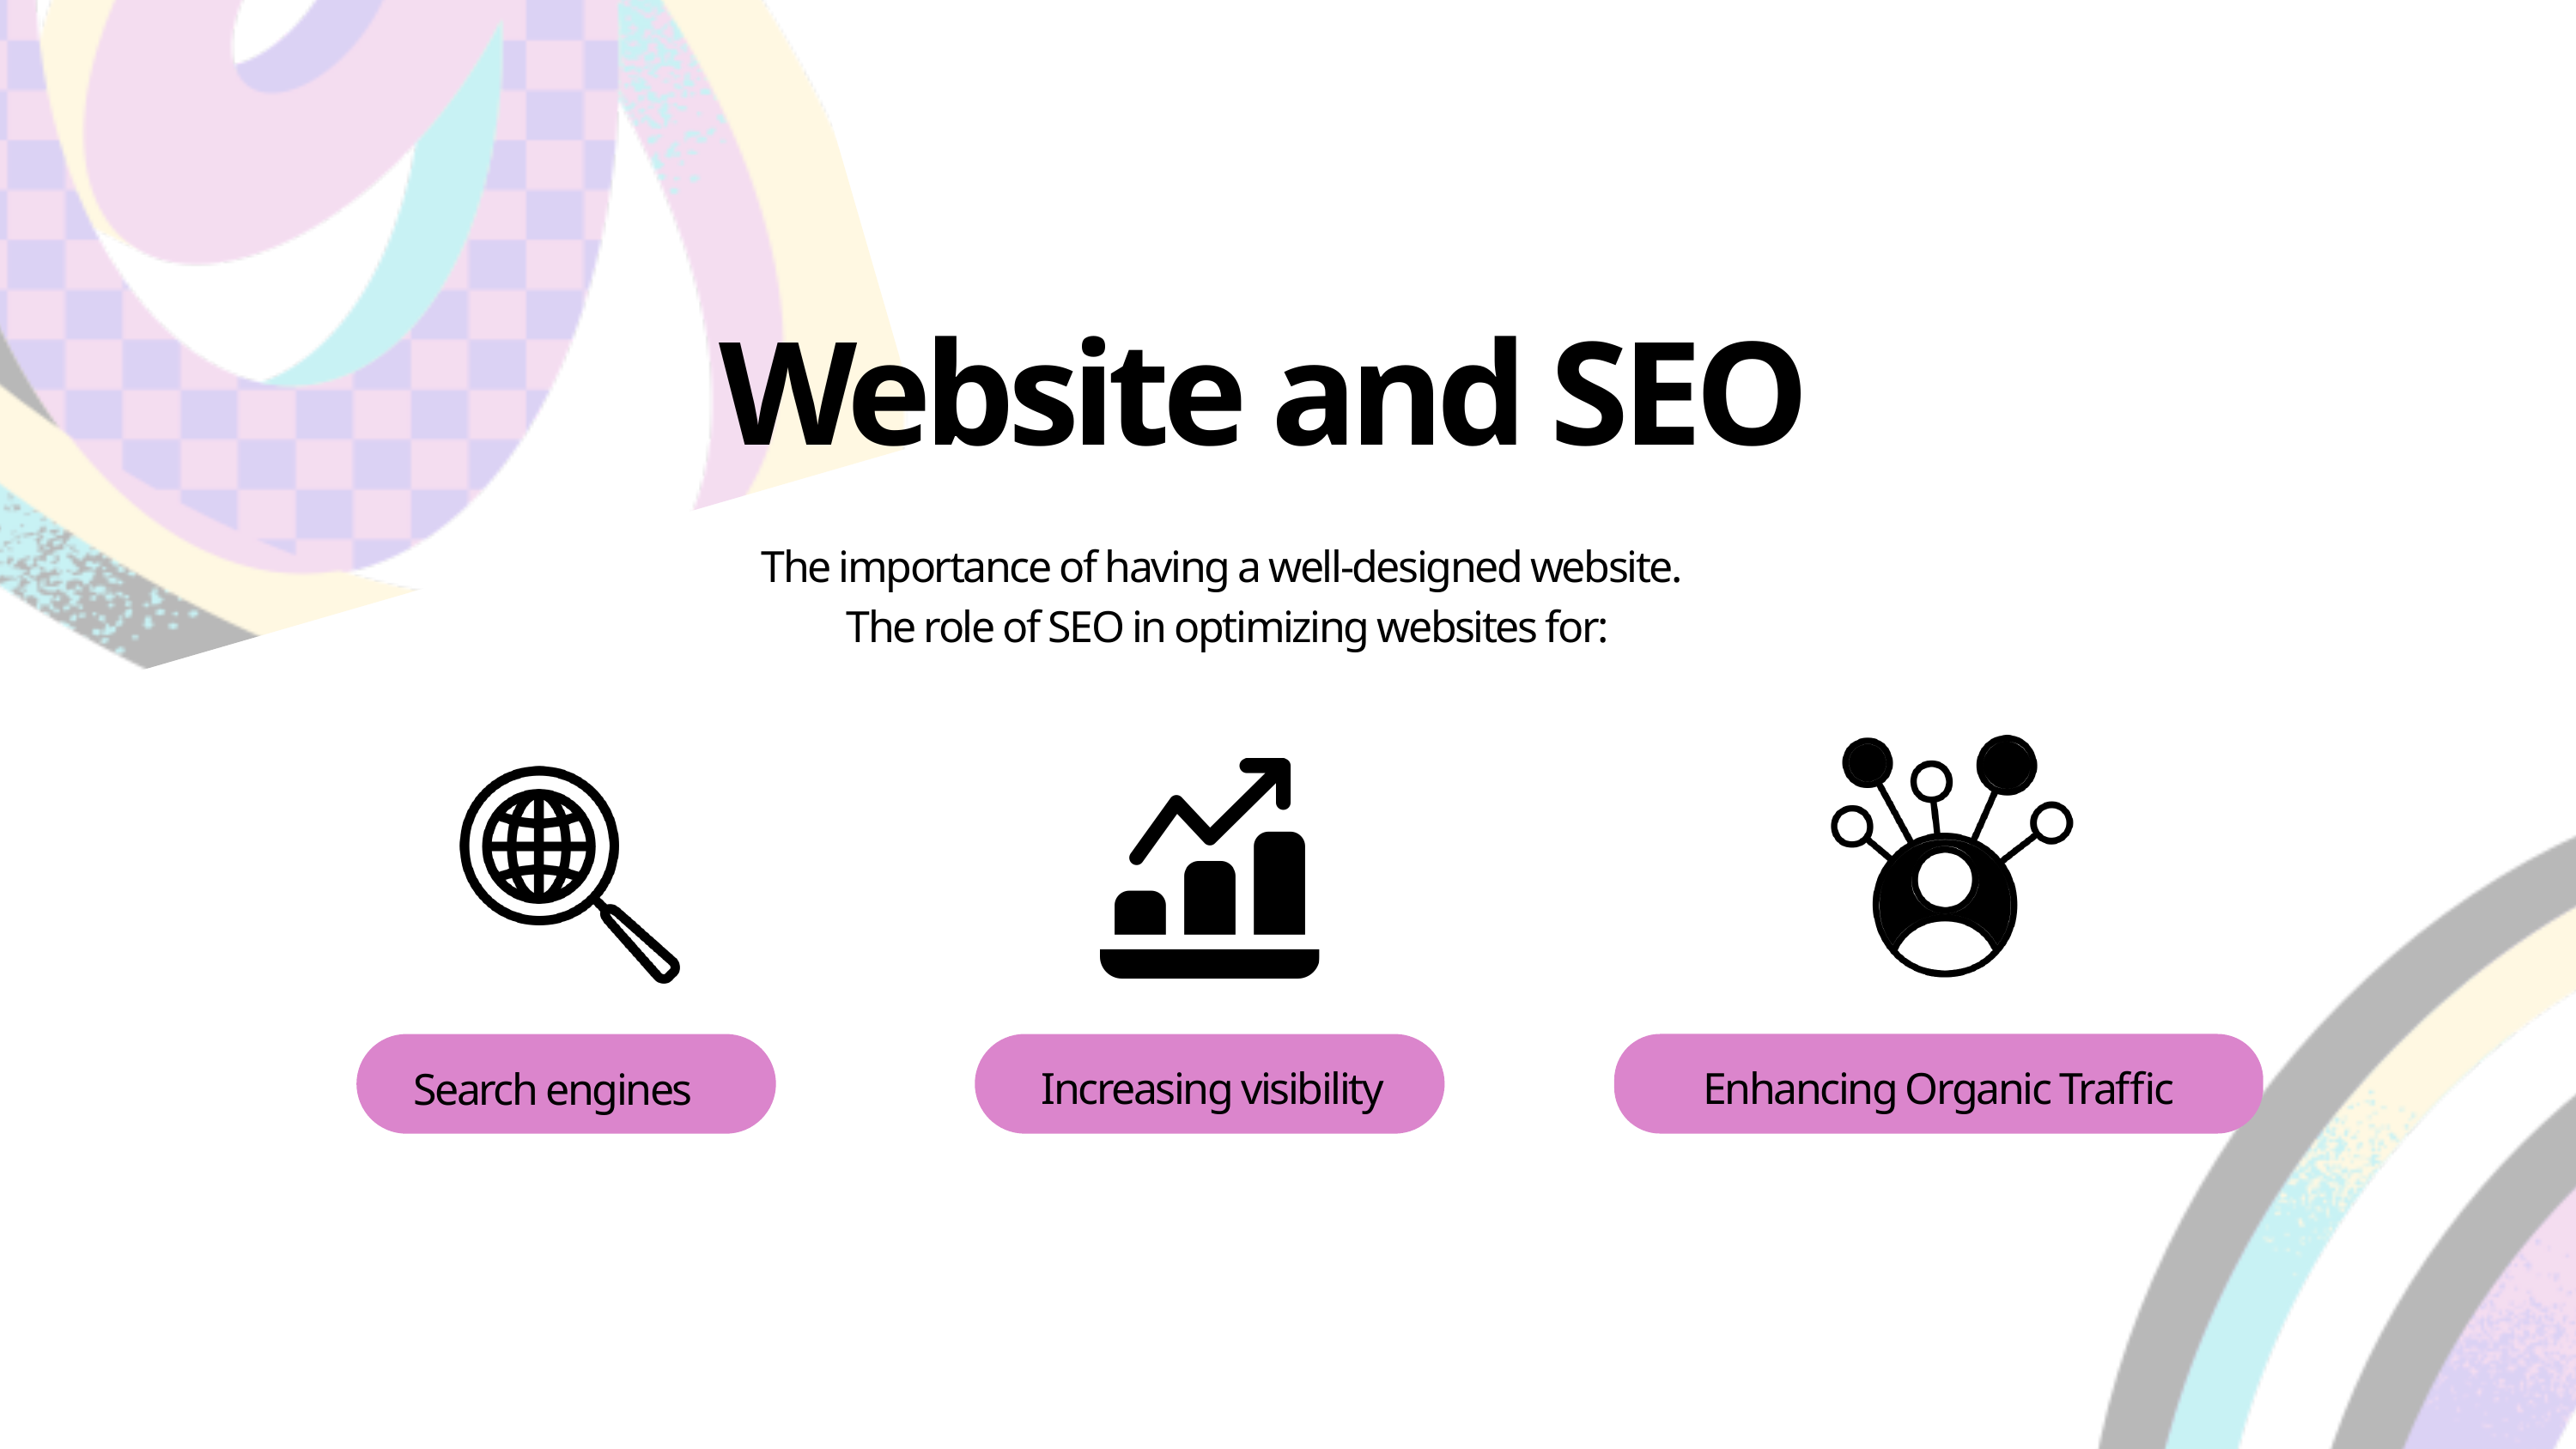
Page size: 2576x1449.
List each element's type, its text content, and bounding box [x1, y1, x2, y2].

text_box [1820, 726, 2086, 984]
text_box [0, 0, 884, 712]
text_box [1100, 758, 1320, 979]
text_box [355, 1034, 776, 1134]
text_box The importance of having a well-designed website. The role of SEO in optimizing websites for: [710, 530, 1734, 652]
text_box Website and SEO [589, 301, 1939, 475]
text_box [975, 1034, 1445, 1134]
text_box [2085, 758, 2576, 1449]
text_box [452, 759, 680, 984]
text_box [1613, 1034, 2263, 1134]
